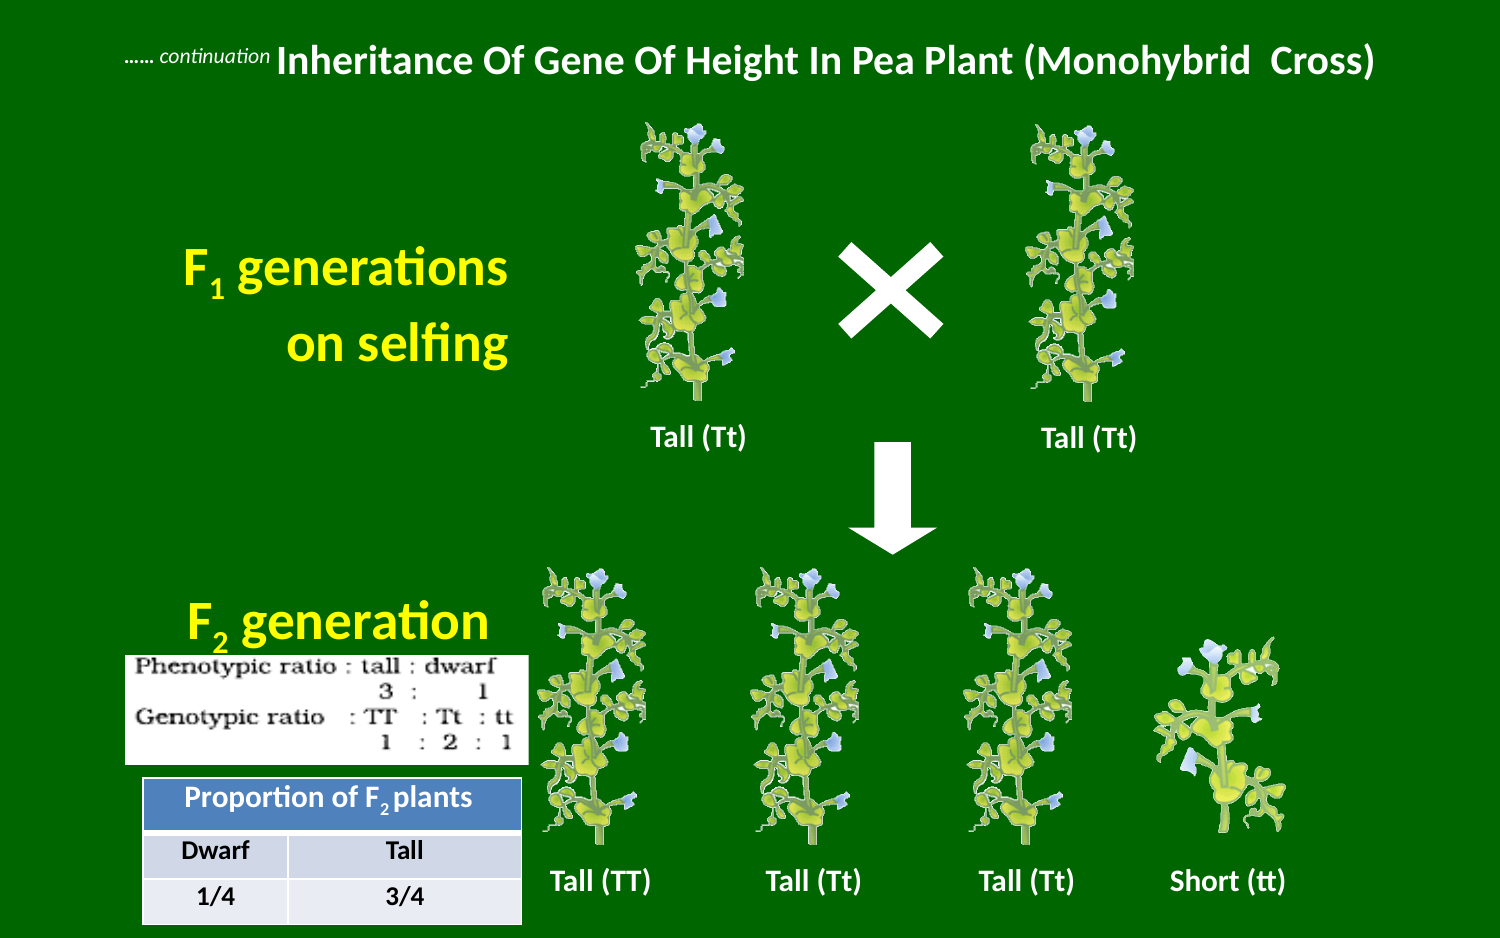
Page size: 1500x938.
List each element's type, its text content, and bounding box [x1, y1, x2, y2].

text_box [836, 239, 946, 341]
text_box …… continuation Inheritance Of Gene Of Height In Pea Plant (Monohybrid Cross) [29, 25, 1471, 91]
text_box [749, 566, 878, 906]
table_cell 1/4 [144, 880, 287, 924]
table_cell Dwarf [144, 836, 287, 878]
text_box F2 generation [172, 576, 506, 654]
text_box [634, 122, 763, 462]
table_header Proportion of F2 plants [144, 779, 521, 830]
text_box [1153, 635, 1304, 906]
picture [124, 655, 529, 765]
table_cell 3/4 [289, 880, 521, 924]
text_box [846, 440, 939, 557]
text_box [962, 566, 1091, 906]
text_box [1025, 123, 1154, 463]
table_cell Tall [289, 836, 521, 878]
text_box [534, 566, 668, 906]
text_box F1 generations on selfing [159, 222, 524, 380]
